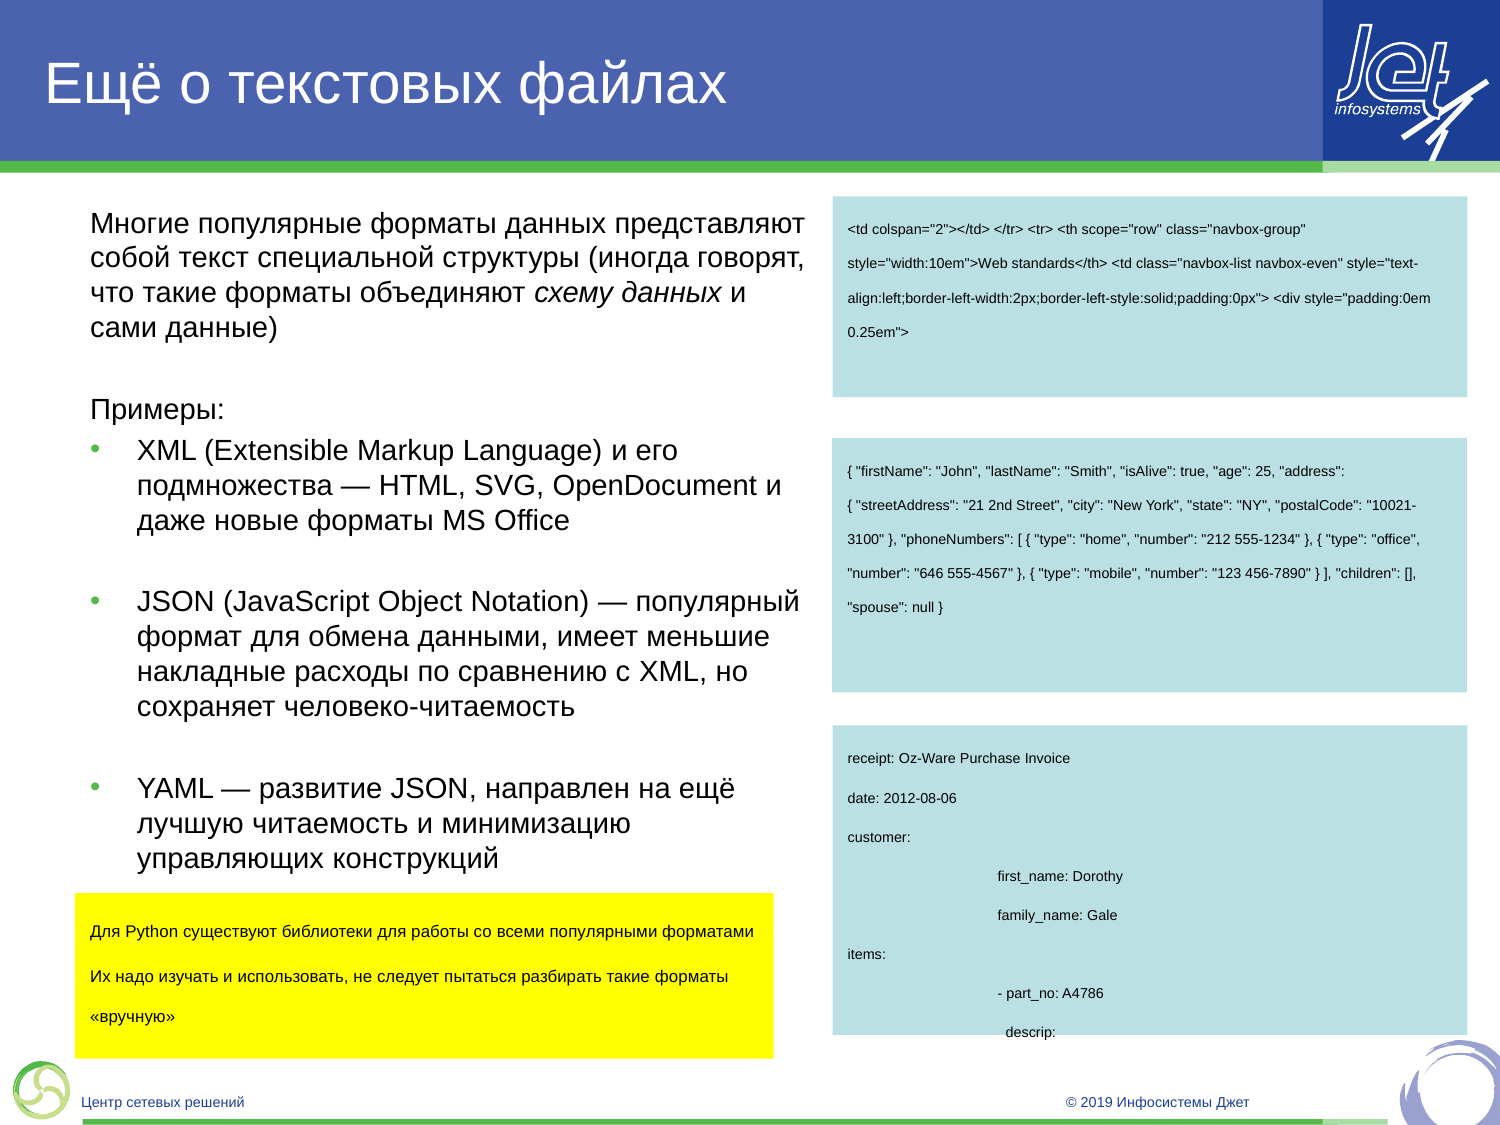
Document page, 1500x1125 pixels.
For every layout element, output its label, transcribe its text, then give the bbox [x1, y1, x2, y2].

text_box { "firstName": "John", "lastName": "Smith", "isAlive": true, "age": 25, "address": { "streetAddress": "21 2nd Street", "city": "New York", "state": "NY", "postalCode": "10021-3100" }, "phoneNumbers": [ { "type": "home", "number": "212 555-1234" }, { "type": "office", "number": "646 555-4567" }, { "type": "mobile", "number": "123 456-7890" } ], "children": [], "spouse": null } [832, 438, 1467, 693]
title Ещё о текстовых файлах [29, 21, 1294, 140]
text_box Для Python существуют библиотеки для работы со всеми популярными форматами Их надо изучать и использовать, не следует пытаться разбирать такие форматы «вручную» [74, 893, 774, 1059]
list Многие популярные форматы данных представляют собой текст специальной структуры (иногда говорят, что такие форматы объединяют схему данных и сами данные) Примеры: XML (Extensible Markup Language) и его подмножества — HTML, SVG, OpenDocument и даже новые форматы MS Office JSON (JavaScript Object Notation) — популярный формат для обмена данными, имеет меньшие накладные расходы по сравнению с XML, но сохраняет человеко-читаемость YAML — развитие JSON, направлен на ещё лучшую читаемость и минимизацию управляющих конструкций [75, 196, 833, 823]
text_box <td colspan="2"></td> </tr> <tr> <th scope="row" class="navbox-group" style="width:10em">Web standards</th> <td class="navbox-list navbox-even" style="text-align:left;border-left-width:2px;border-left-style:solid;padding:0px"> <div style="padding:0em 0.25em"> [832, 196, 1468, 398]
text_box receipt: Oz-Ware Purchase Invoice date: 2012-08-06 customer: first_name: Dorothy family_name: Gale items: - part_no: A4786 descrip: [832, 725, 1468, 1035]
